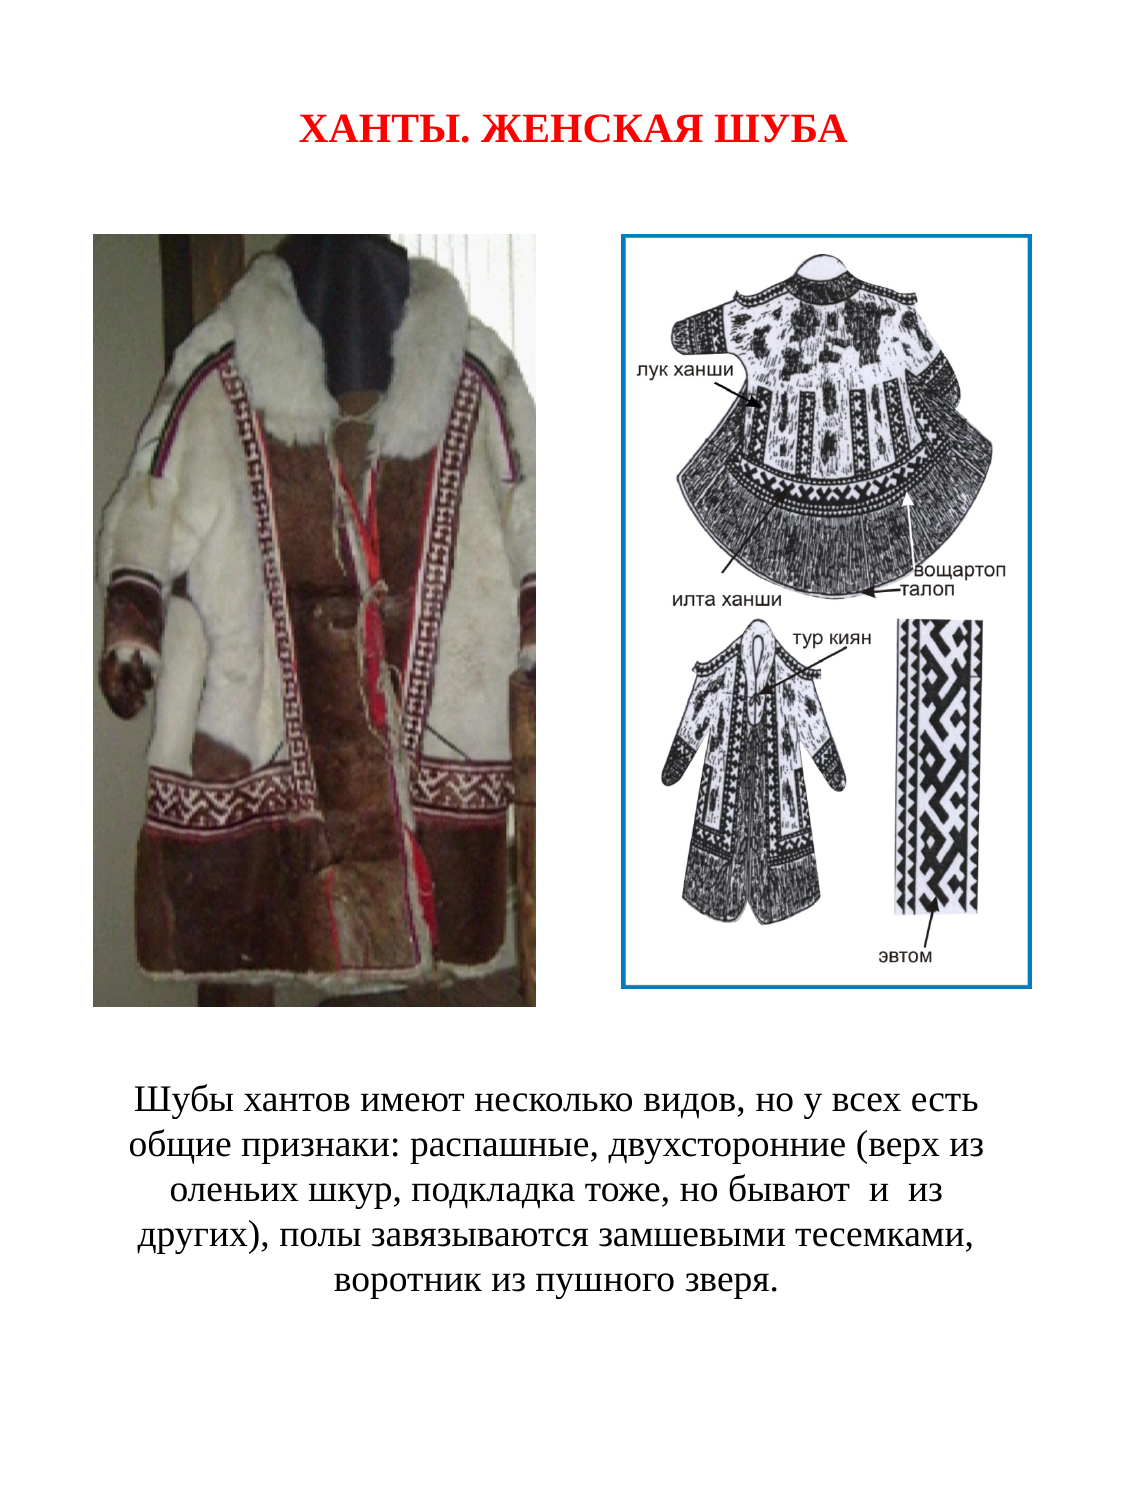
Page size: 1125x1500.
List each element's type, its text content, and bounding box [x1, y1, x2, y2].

text_box Шубы хантов имеют несколько видов, но у всех есть общие признаки: распашные, двухсторонние (верх из оленьих шкур, подкладка тоже, но бывают и из других), полы завязываются замшевыми тесемками, воротник из пушного зверя. [93, 1066, 1020, 1307]
picture [93, 234, 536, 1007]
picture [620, 234, 1027, 990]
text_box ХАНТЫ. ЖЕНСКАЯ ШУБА [283, 93, 863, 159]
